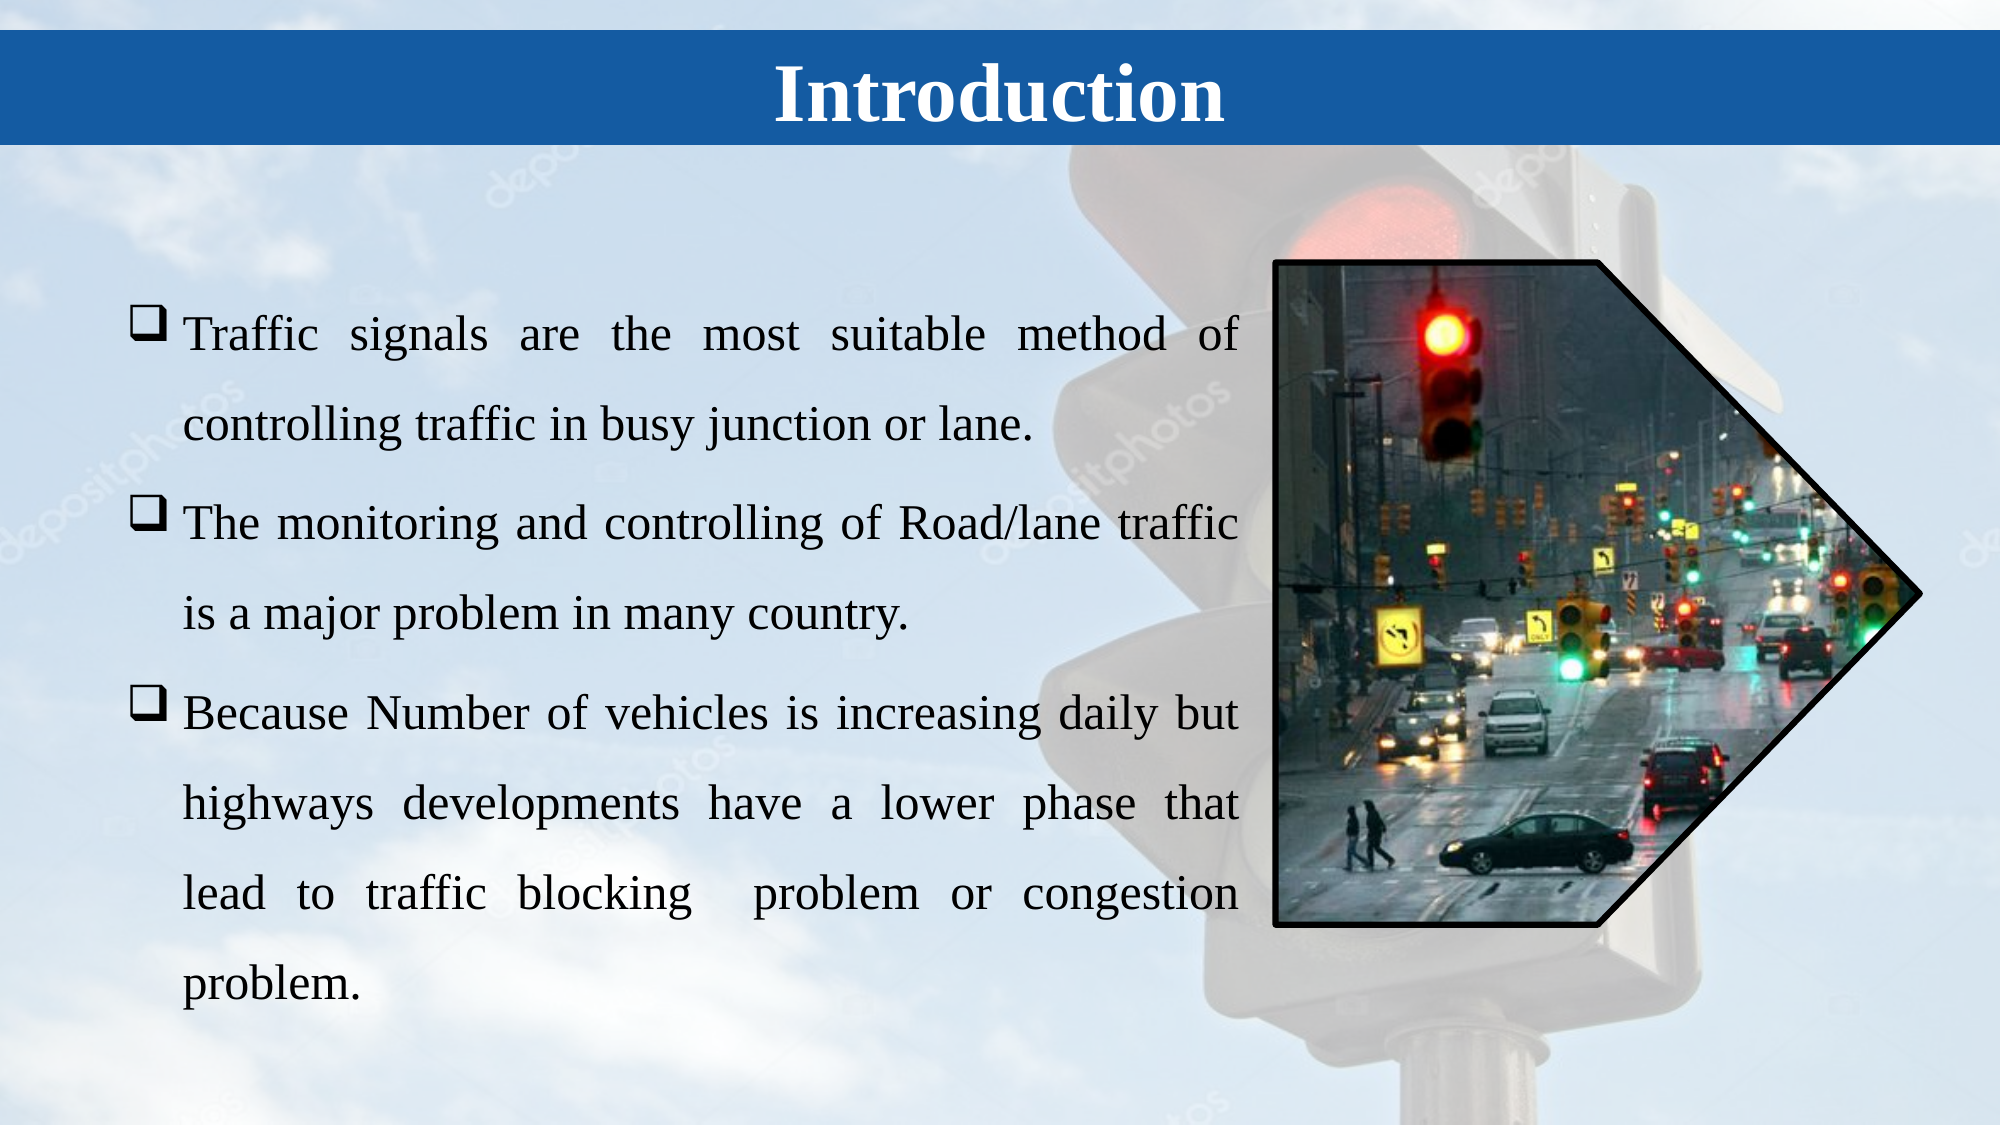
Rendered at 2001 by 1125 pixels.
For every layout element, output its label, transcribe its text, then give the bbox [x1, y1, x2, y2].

text_box Introduction [0, 30, 2000, 145]
list Traffic signals are the most suitable method of controlling traffic in busy junction or lane. The monitoring and controlling of Road/lane traffic is a major problem in many country. Because Number of vehicles is increasing daily but highways developments have a lower phase that lead to traffic blocking problem or congestion problem. [111, 262, 1256, 1068]
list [1275, 262, 1920, 925]
